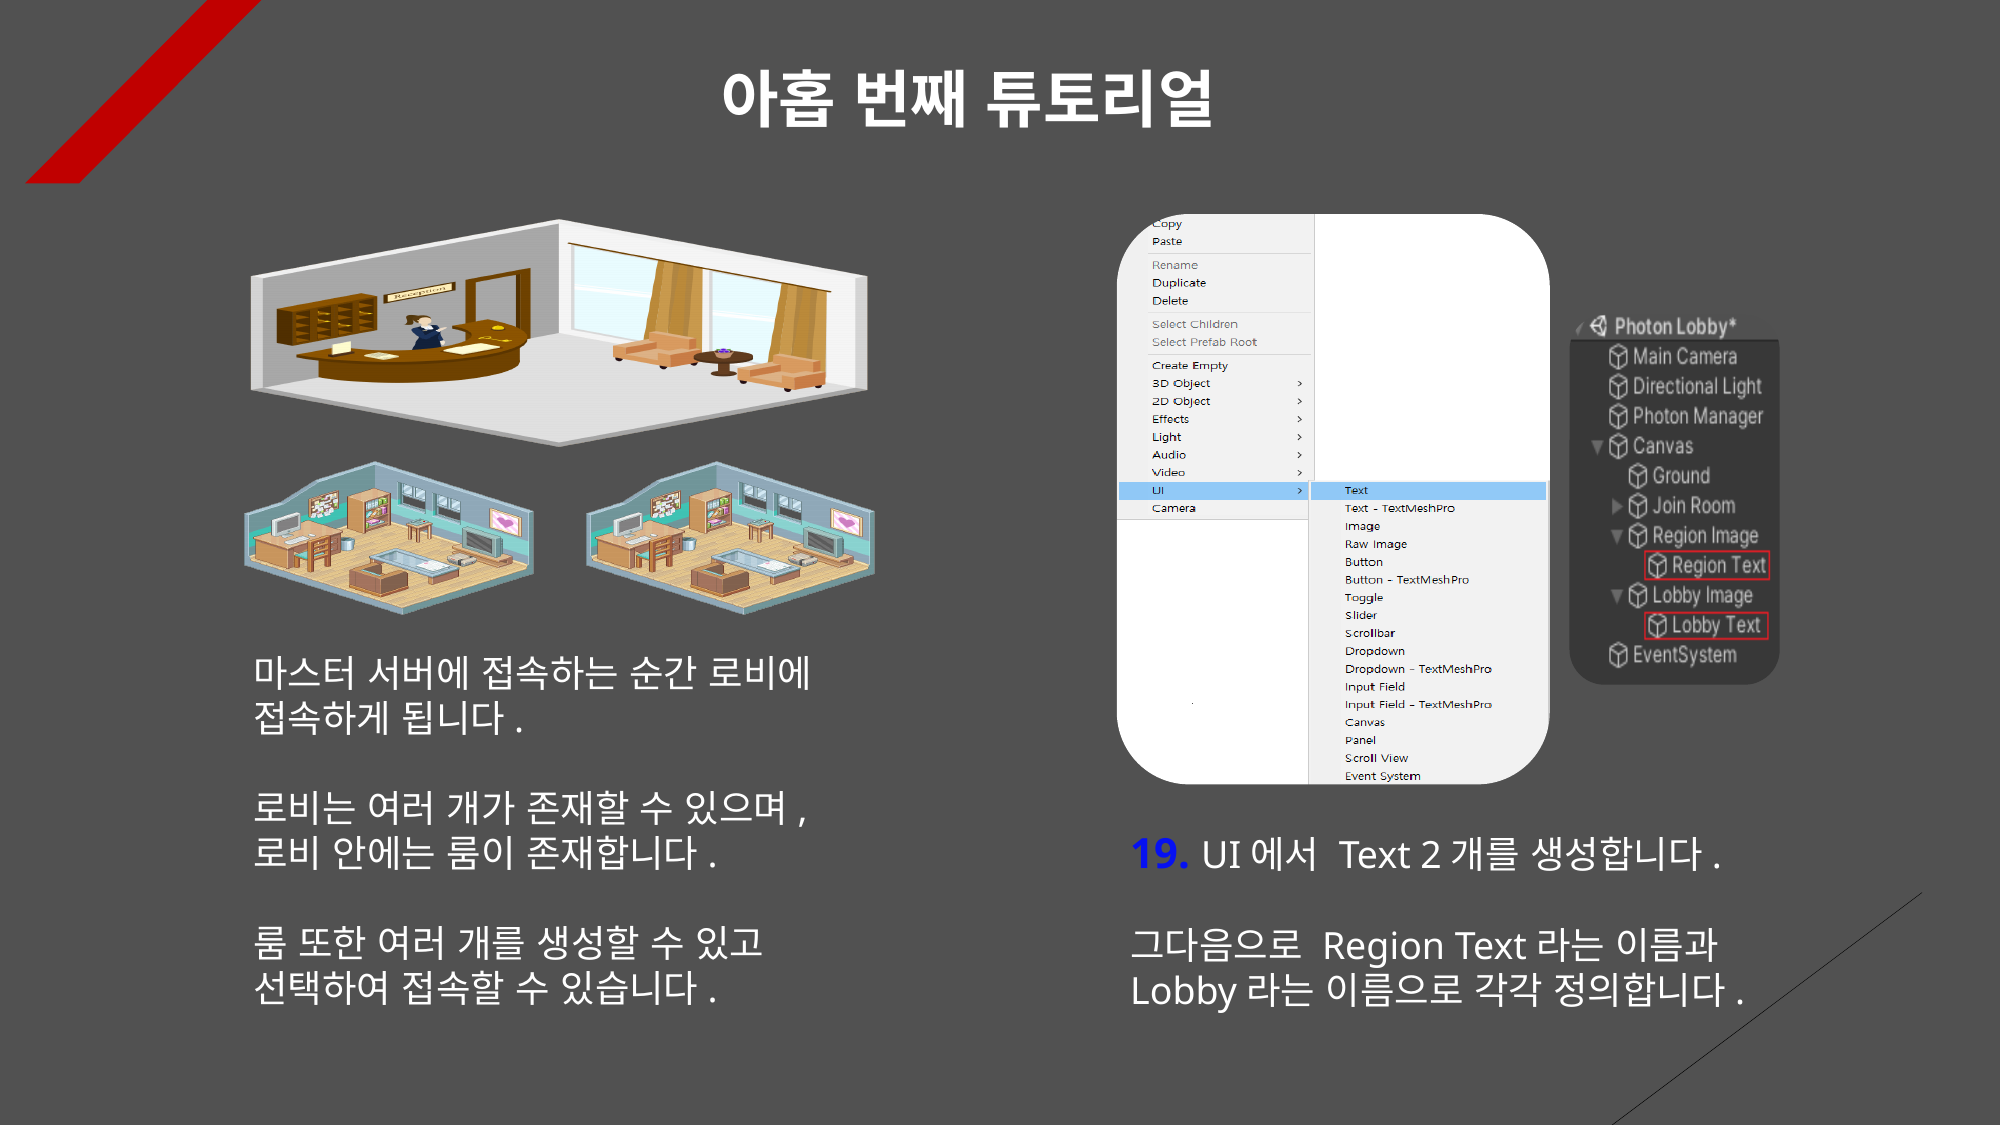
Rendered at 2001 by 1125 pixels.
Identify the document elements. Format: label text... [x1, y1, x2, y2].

picture [1116, 214, 1550, 785]
picture [1569, 314, 1780, 685]
picture [237, 213, 881, 627]
text_box 마스터 서버에 접속하는 순간 로비에 접속하게 됩니다. 로비는 여러 개가 존재할 수 있으며, 로비 안에는 룸이 존재합니다. 룸 또한 여러 개를 생성할 수 있고 선택하여 접속할 수 있습니다. [238, 642, 881, 1018]
text_box 아홉 번째 튜토리얼 [706, 52, 1293, 143]
text_box 19. UI에서 Text 2개를 생성합니다. 그다음으로 Region Text라는 이름과 Lobby라는 이름으로 각각 정의합니다. [1115, 819, 1779, 1020]
